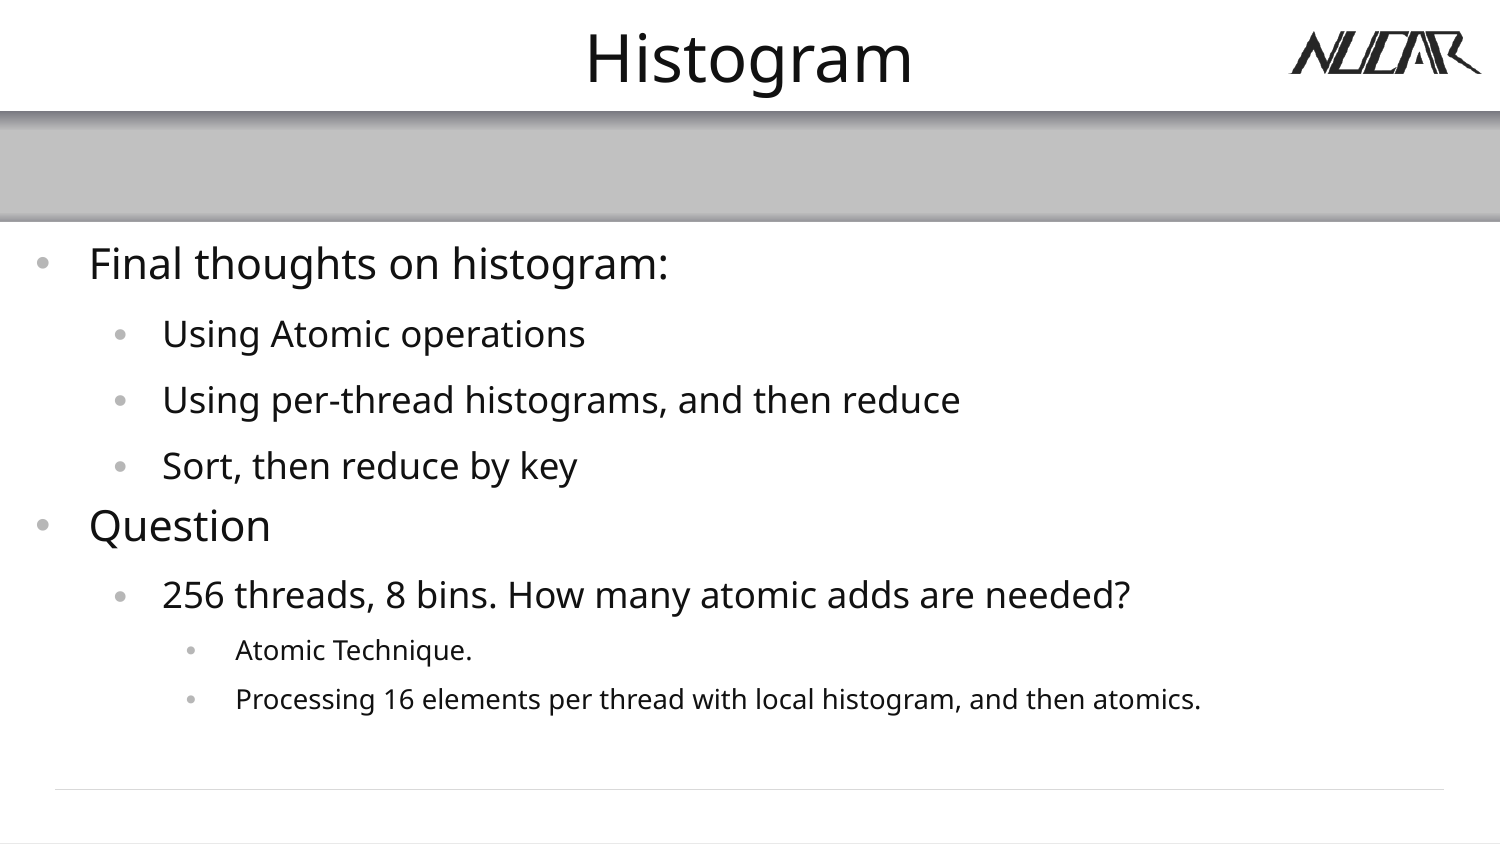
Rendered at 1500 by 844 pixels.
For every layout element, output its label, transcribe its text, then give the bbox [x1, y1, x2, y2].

list Final thoughts on histogram: Using Atomic operations Using per-thread histograms, and then reduce Sort, then reduce by key Question 256 threads, 8 bins. How many atomic adds are needed? Atomic Technique. Processing 16 elements per thread with local histogram, and then atomics. [0, 221, 1500, 735]
title Histogram [97, 0, 1403, 111]
